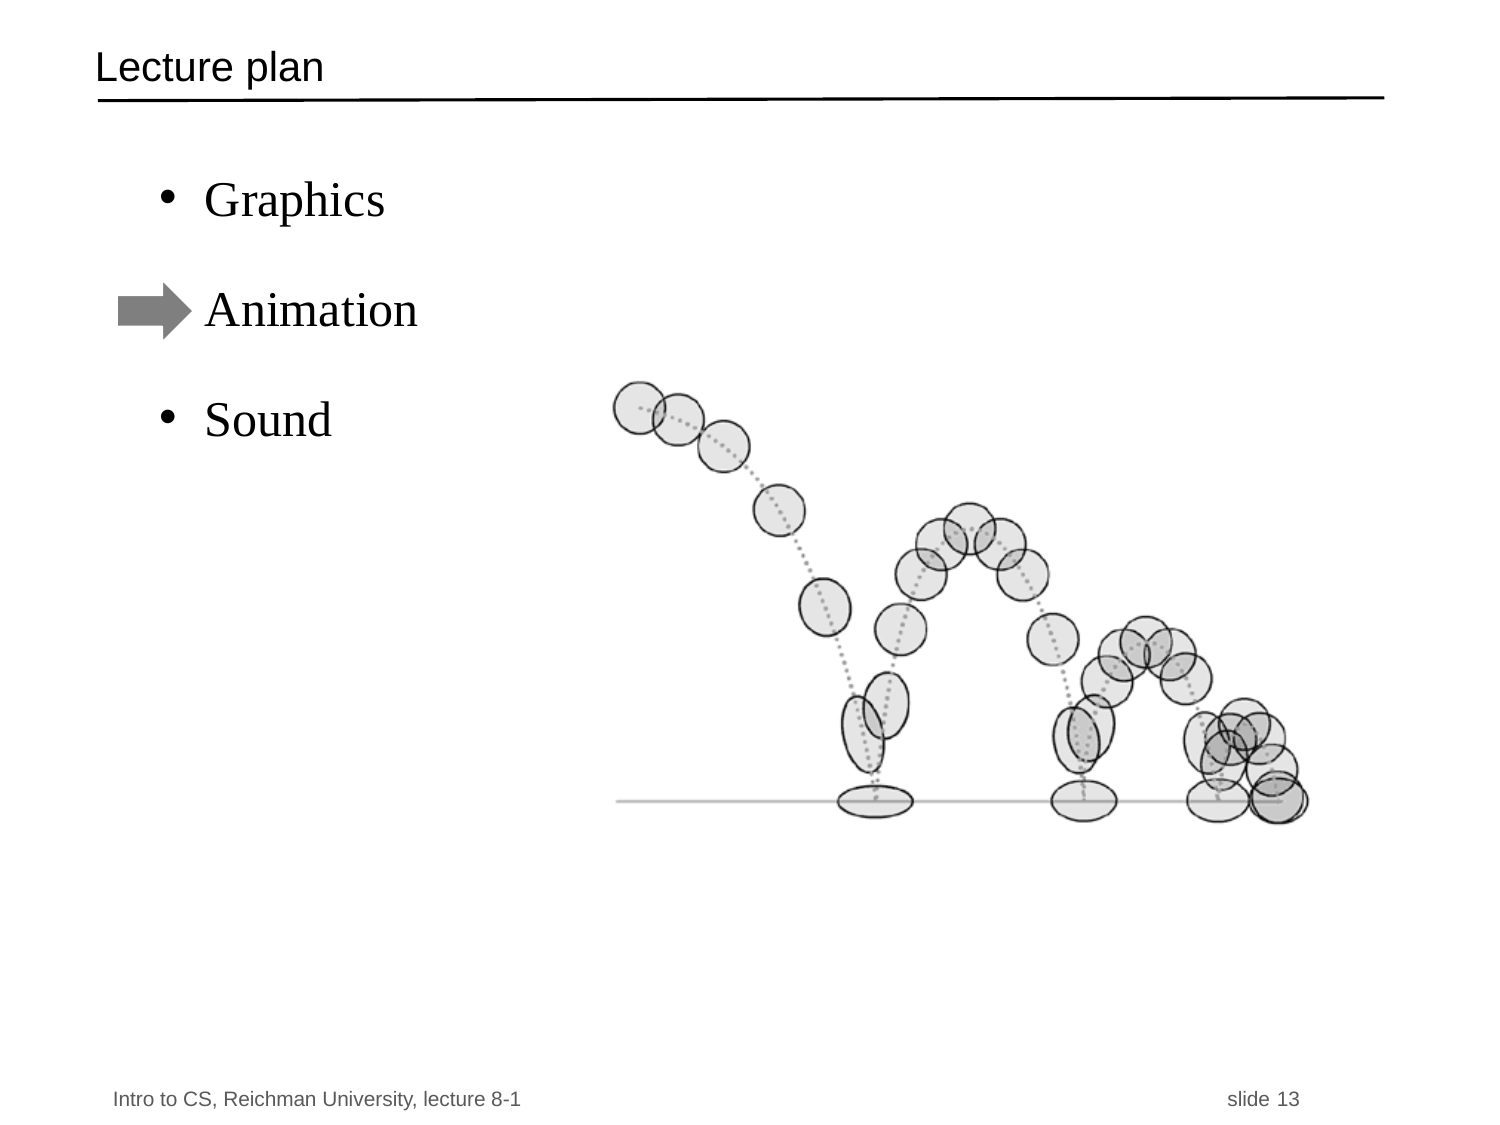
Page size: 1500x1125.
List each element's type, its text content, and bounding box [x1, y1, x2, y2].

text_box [116, 279, 1344, 845]
list Graphics Animation Sound [129, 158, 1097, 278]
title Lecture plan [79, 33, 1371, 109]
